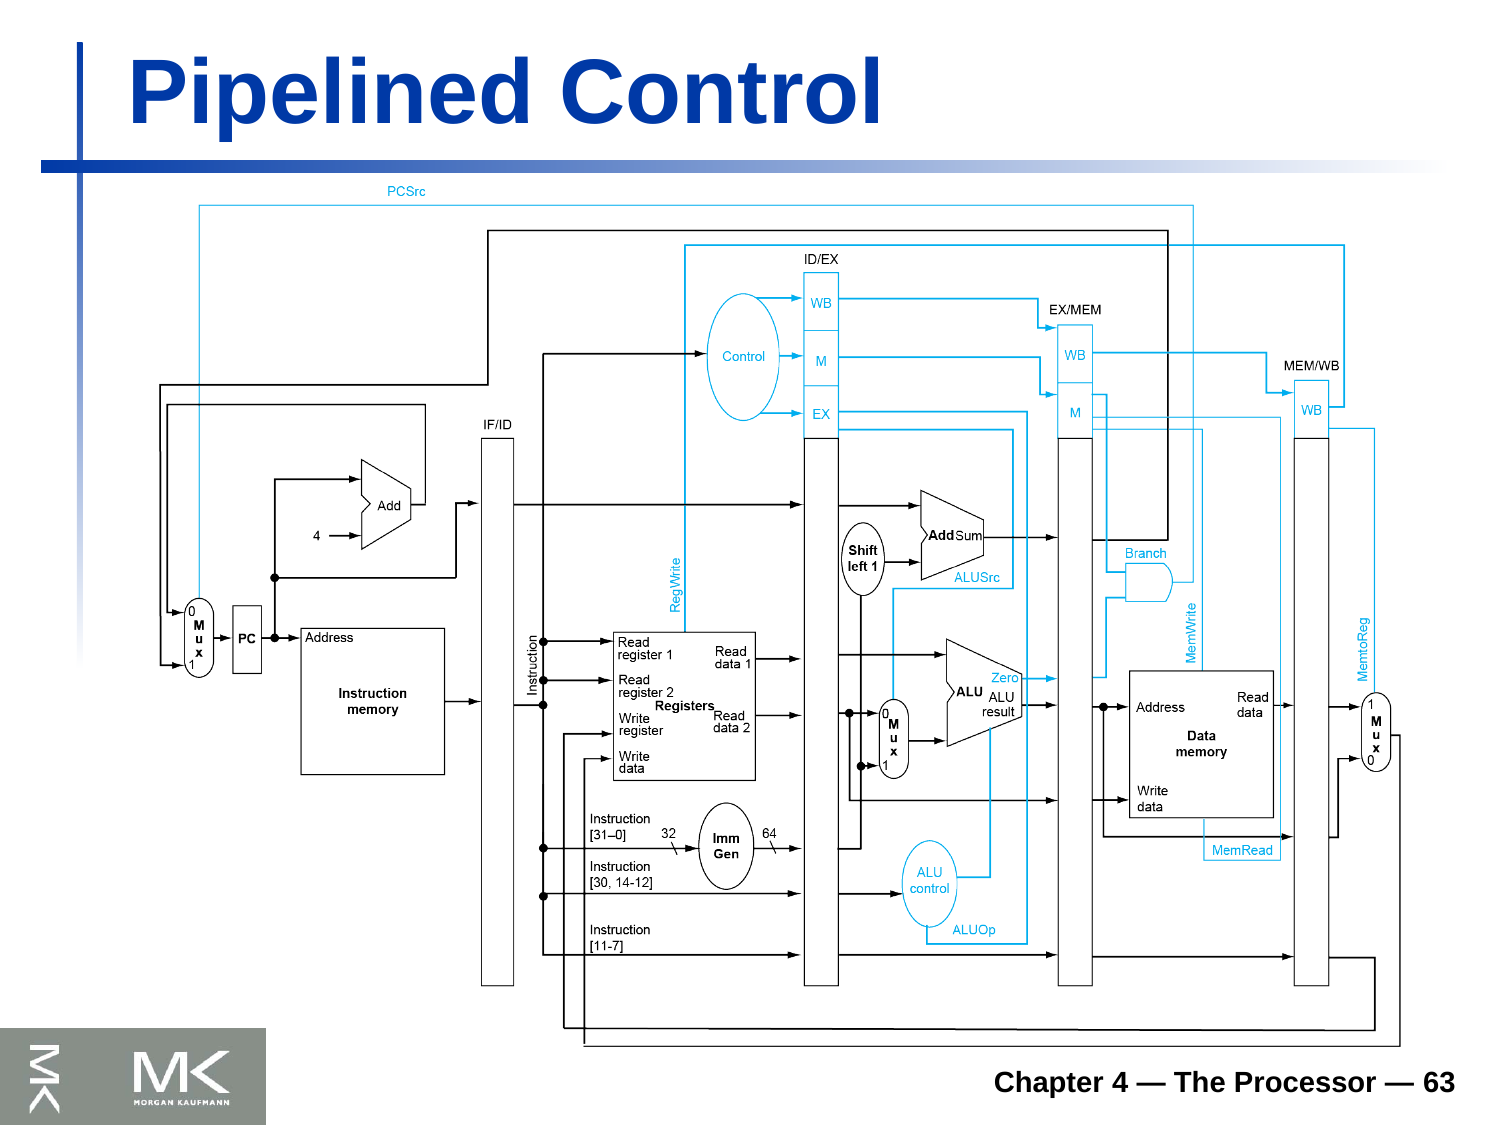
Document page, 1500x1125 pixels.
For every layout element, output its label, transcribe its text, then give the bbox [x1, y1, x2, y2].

footer Chapter 4 — The Processor — 63 [277, 1046, 1471, 1106]
title Pipelined Control [112, 23, 1468, 149]
picture [0, 184, 1401, 1125]
